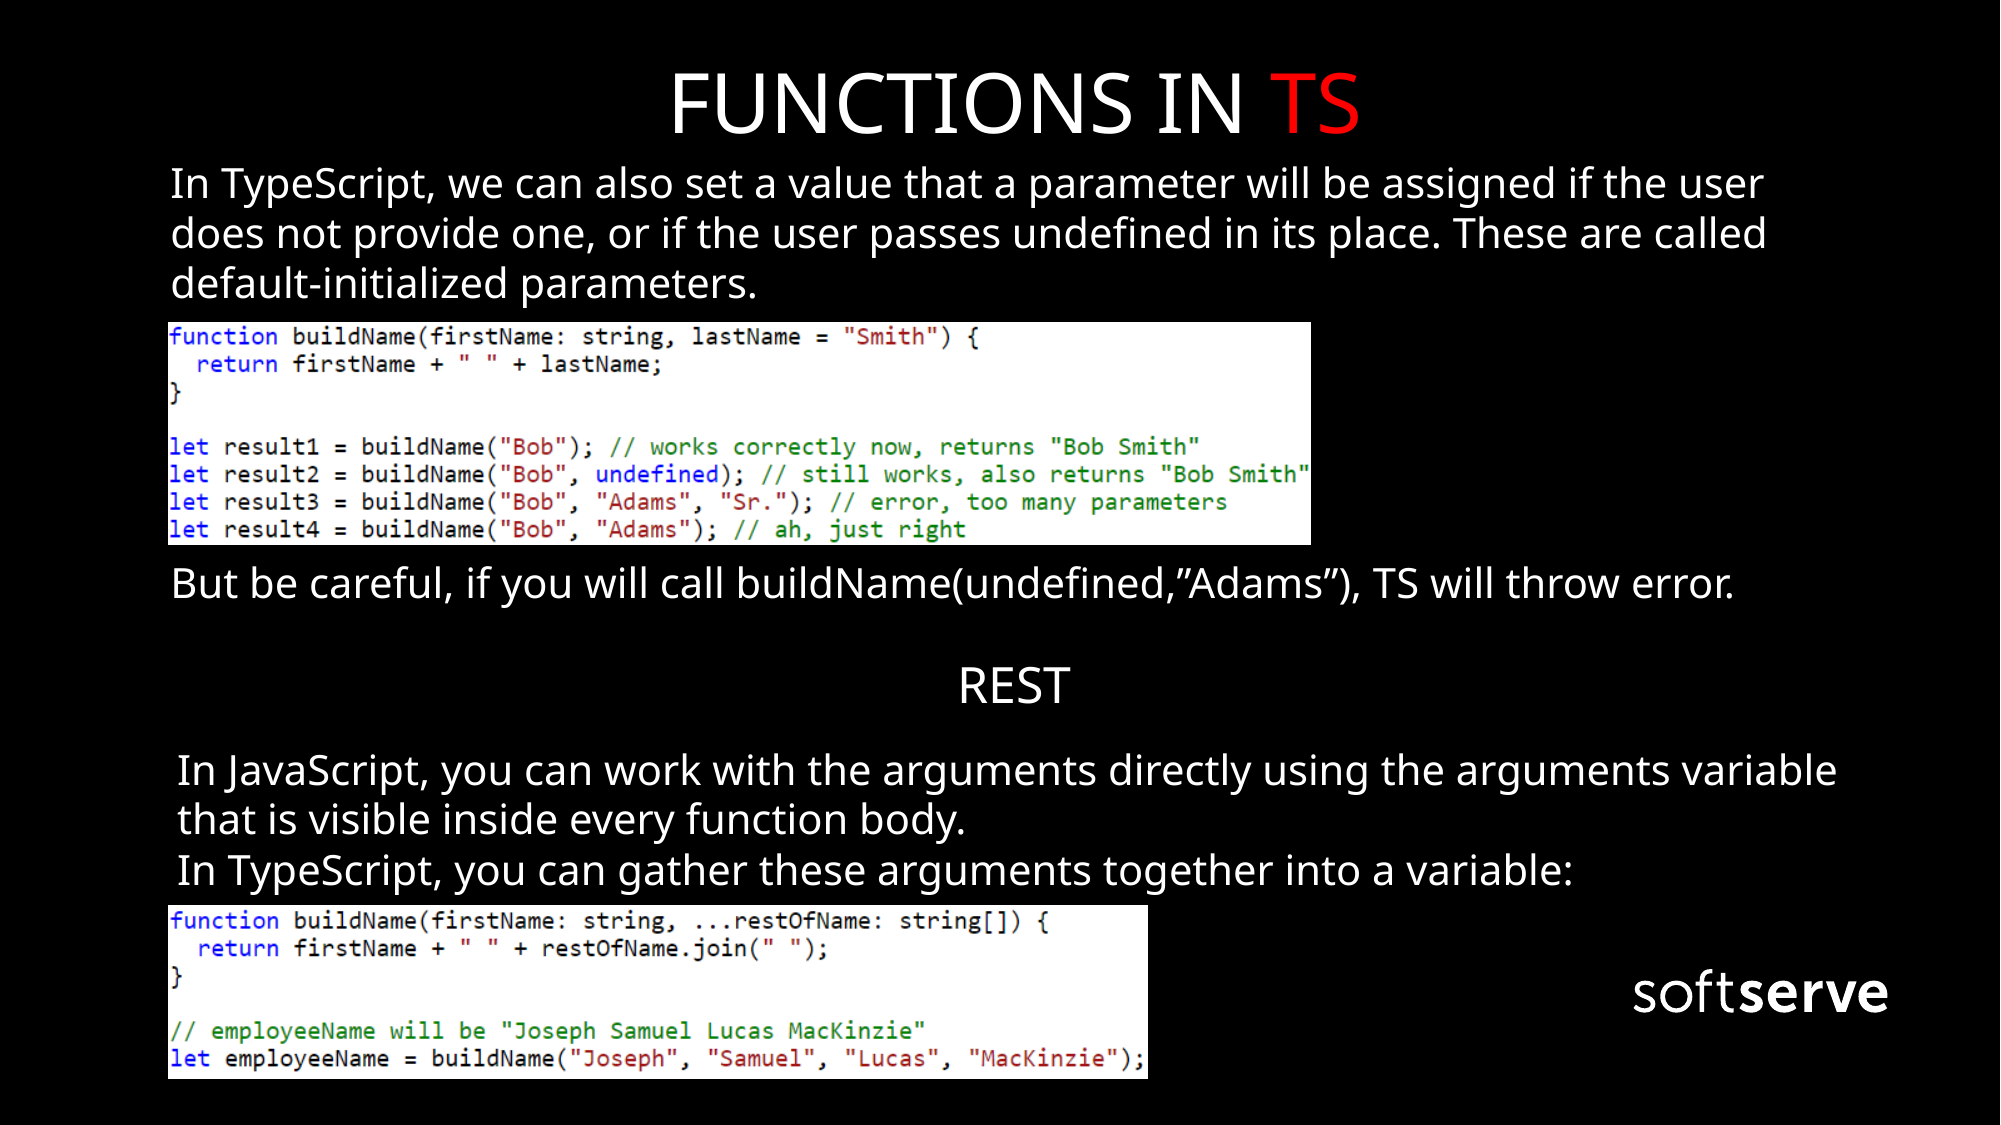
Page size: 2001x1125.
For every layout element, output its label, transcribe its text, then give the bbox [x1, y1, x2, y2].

title FUNCTIONS IN TS [352, 42, 1692, 149]
picture [168, 905, 1148, 1079]
text_box In JavaScript, you can work with the arguments directly using the arguments variable that is visible inside every function body. In TypeScript, you can gather these arguments together into a variable: [162, 735, 1868, 901]
picture [168, 321, 1311, 545]
text_box In TypeScript, we can also set a value that a parameter will be assigned if the user does not provide one, or if the user passes undefined in its place. These are called default-initialized parameters. But be careful, if you will call buildName(undefined,”Adams”), TS will throw error. [155, 149, 1875, 665]
text_box REST [352, 646, 1692, 735]
